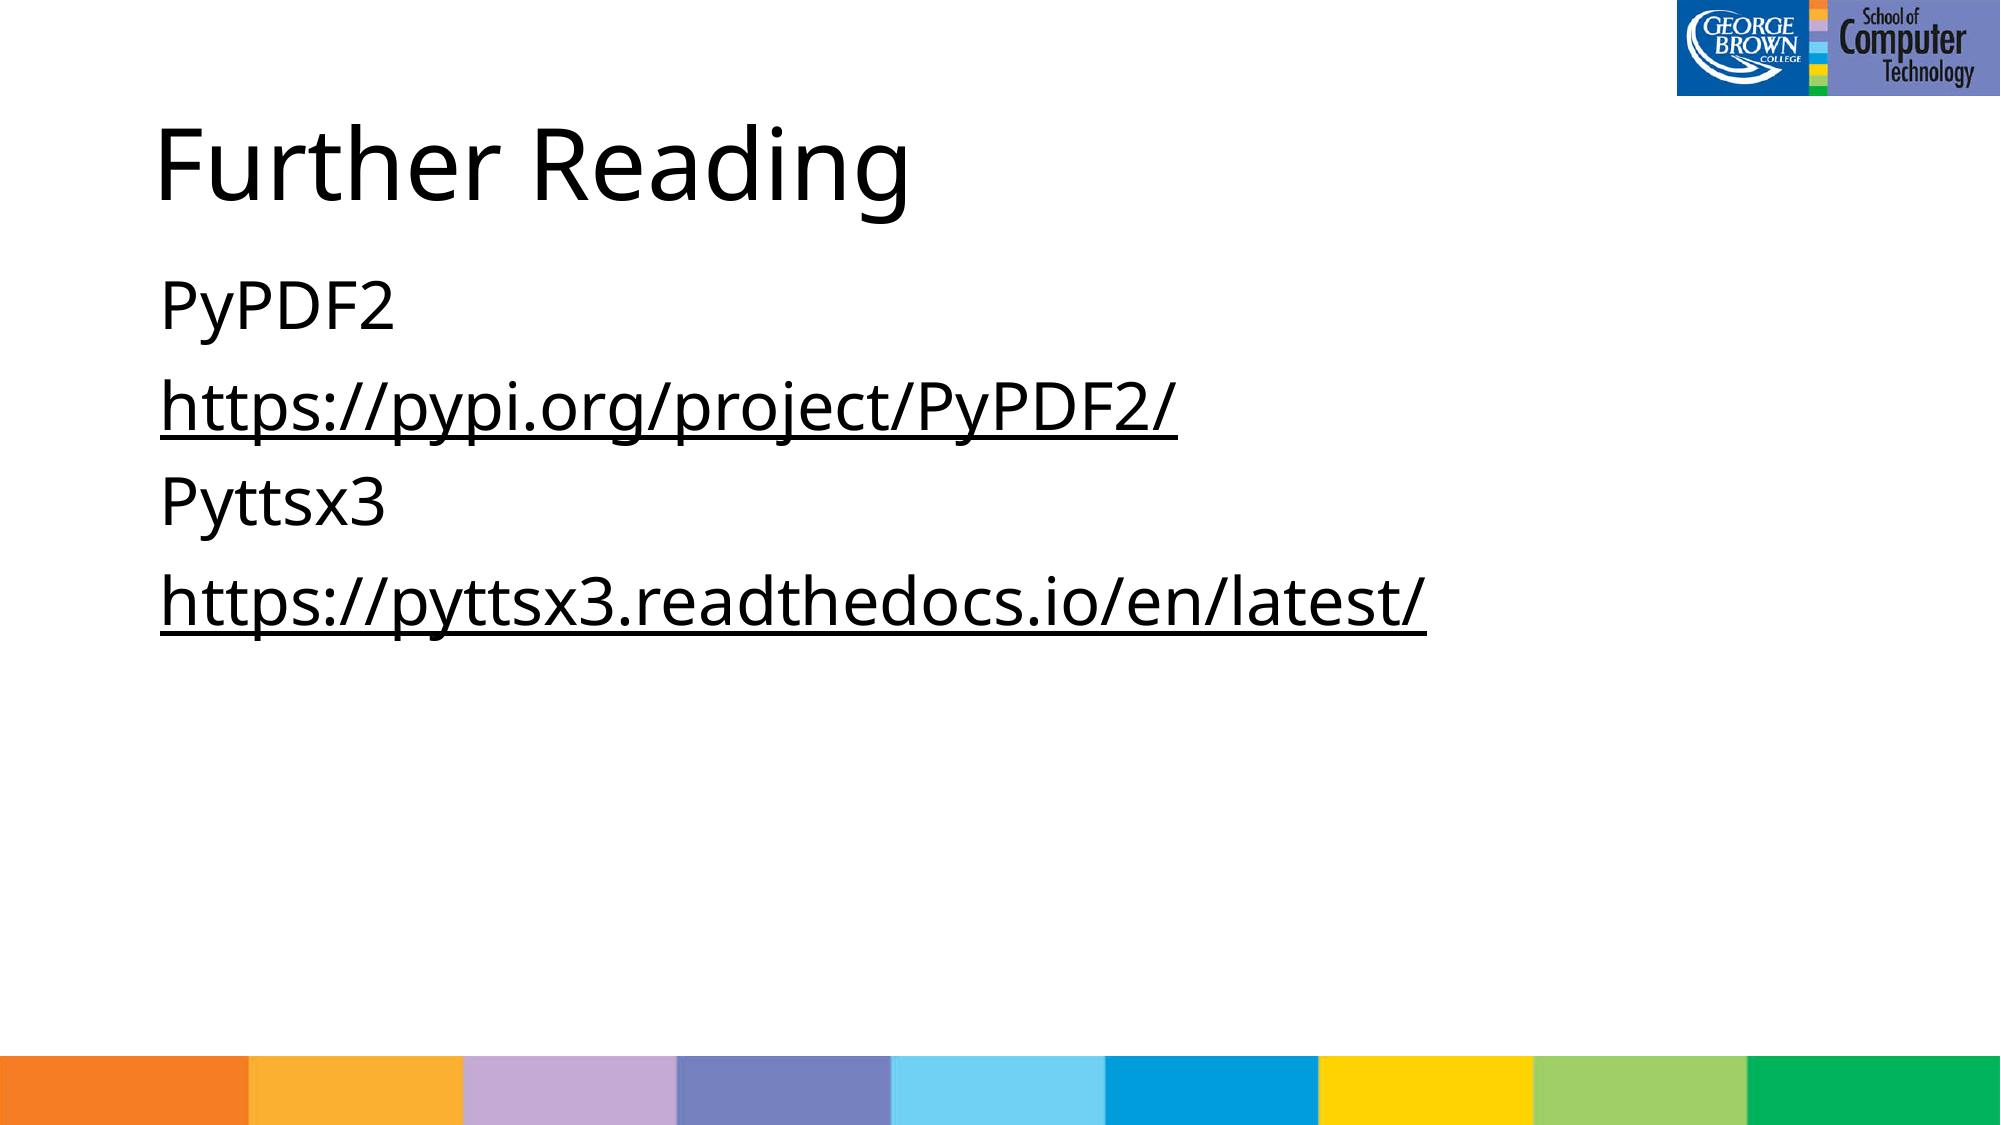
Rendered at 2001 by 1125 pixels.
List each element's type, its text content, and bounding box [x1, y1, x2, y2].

picture [0, 1056, 1105, 1125]
picture [1677, 0, 2000, 96]
picture [1318, 1056, 2000, 1125]
title Further Reading [137, 59, 1863, 278]
list PyPDF2 https://pypi.org/project/PyPDF2/ Pyttsx3 https://pyttsx3.readthedocs.io/en/latest/ [145, 264, 1865, 934]
